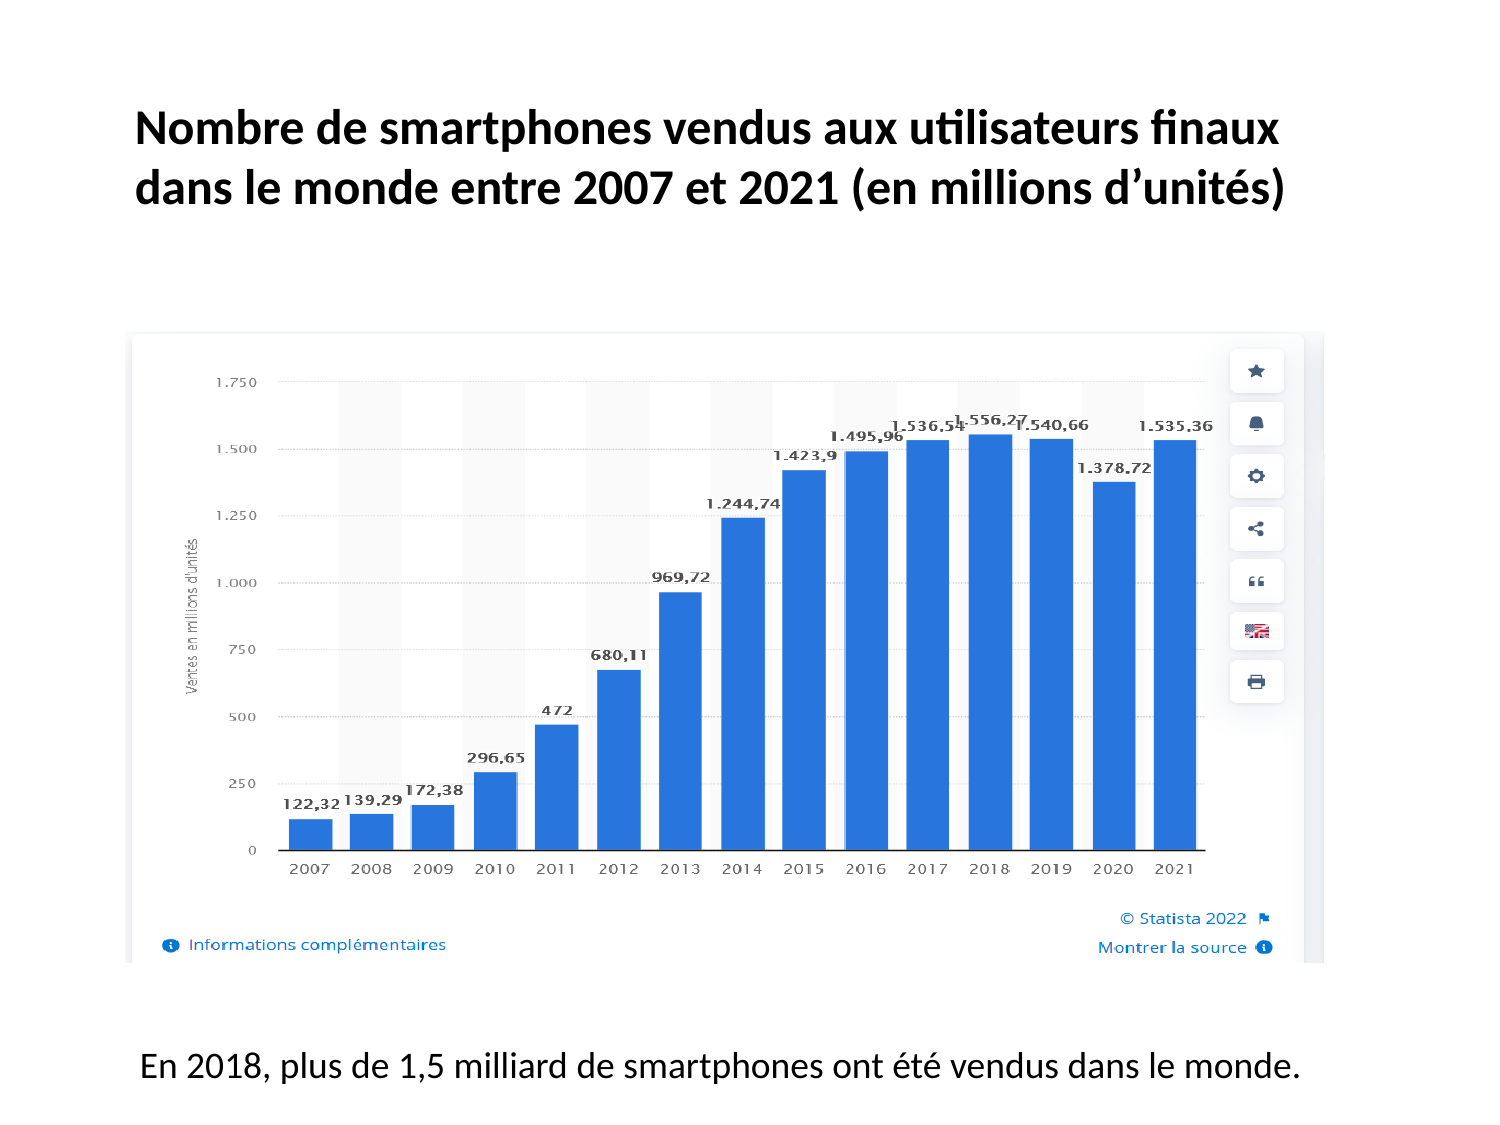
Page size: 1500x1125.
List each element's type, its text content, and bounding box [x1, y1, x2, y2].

text_box En 2018, plus de 1,5 milliard de smartphones ont été vendus dans le monde. [124, 999, 1364, 1094]
picture [124, 330, 1326, 963]
text_box Nombre de smartphones vendus aux utilisateurs finaux dans le monde entre 2007 et 2021 (en millions d’unités) [120, 87, 1324, 223]
